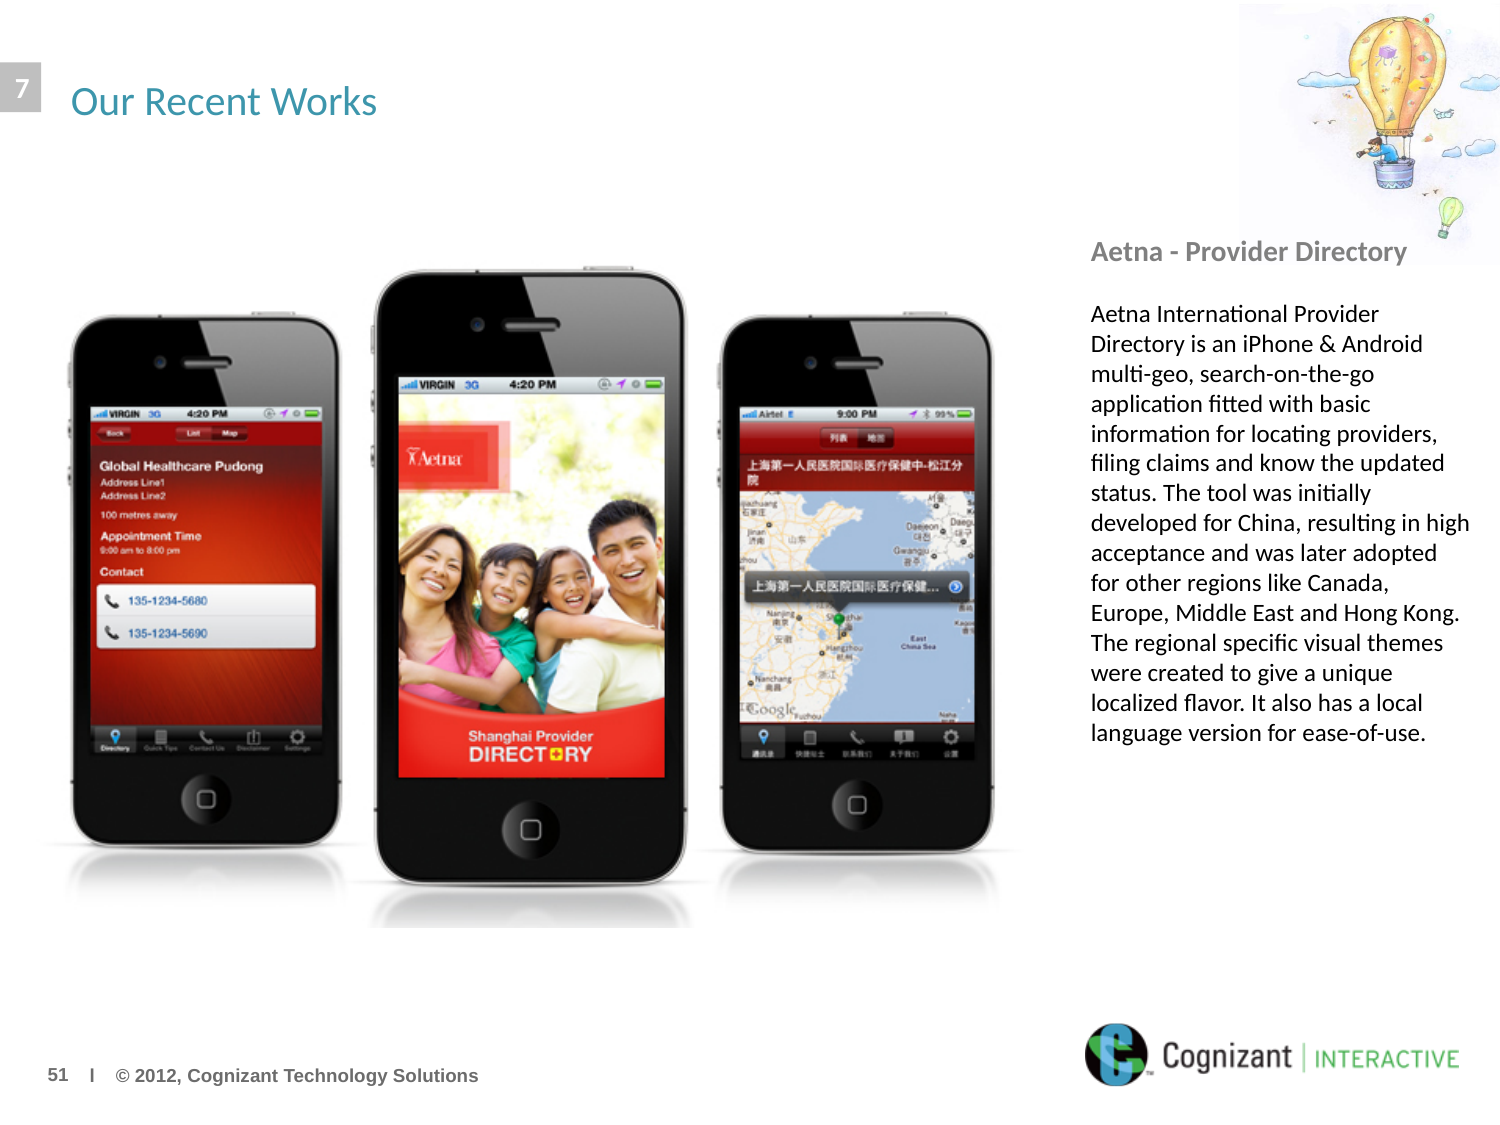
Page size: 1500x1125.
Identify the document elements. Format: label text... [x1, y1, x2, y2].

picture [1239, 0, 1500, 265]
picture [25, 224, 1042, 929]
text_box Aetna - Provider Directory Aetna International Provider Directory is an iPhone & Android multi-geo, search-on-the-go application fitted with basic information for locating providers, filing claims and know the updated status. The tool was initially developed for China, resulting in high acceptance and was later adopted for other regions like Canada, Europe, Middle East and Hong Kong. The regional specific visual themes were created to give a unique localized flavor. It also has a local language version for ease-of-use. [1076, 224, 1487, 844]
footer l © 2012, Cognizant Technology Solutions [84, 1055, 498, 1097]
slide_number 50 [38, 1062, 78, 1099]
text_box 7 [0, 62, 42, 113]
picture [1085, 1022, 1459, 1088]
title Our Recent Works [70, 66, 972, 149]
